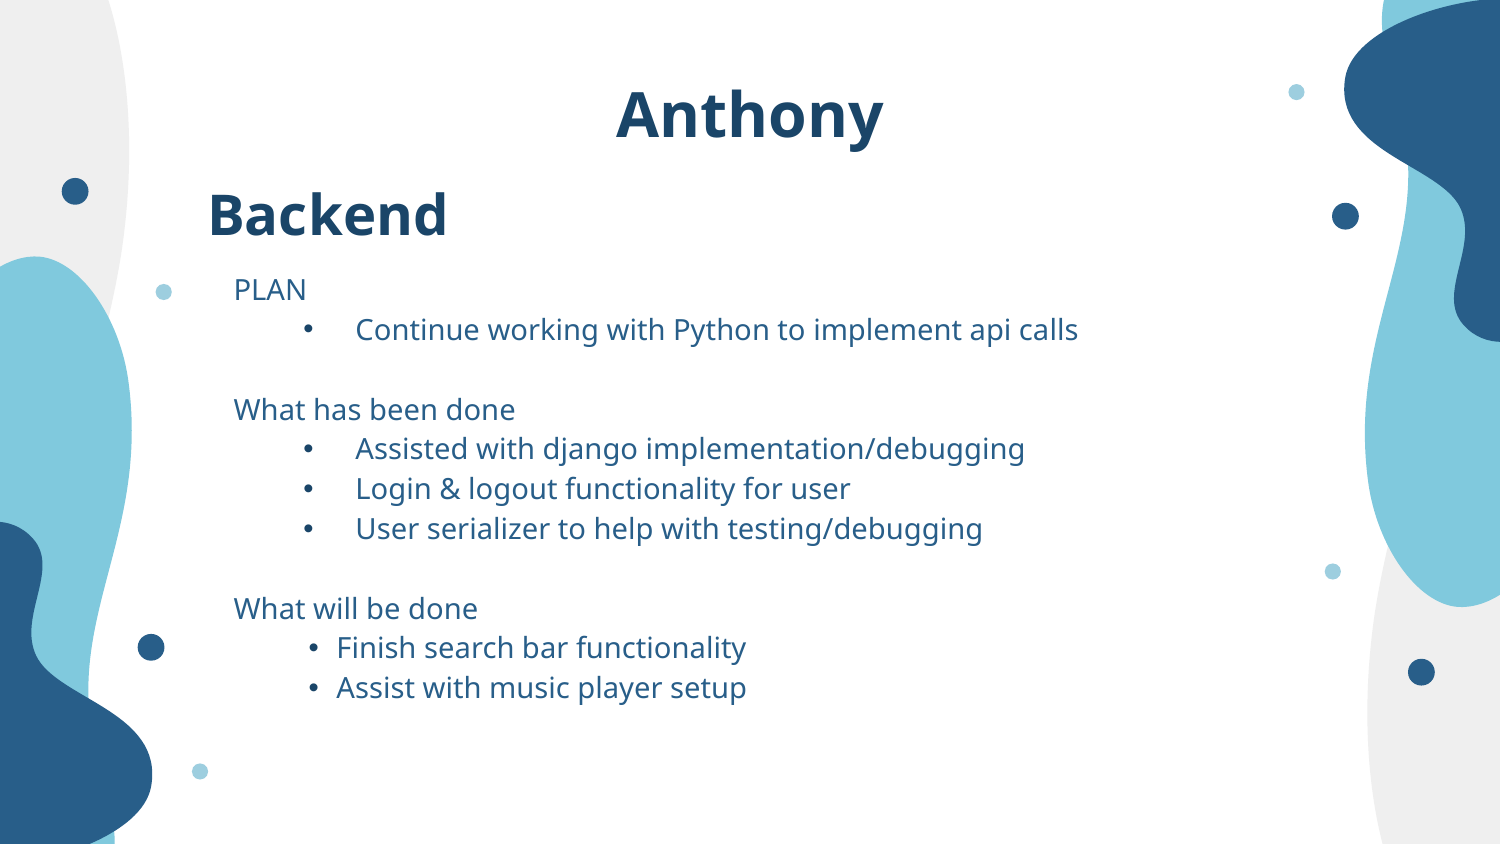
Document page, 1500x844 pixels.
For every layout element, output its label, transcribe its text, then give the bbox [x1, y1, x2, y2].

title Anthony [253, 59, 1247, 154]
subtitle PLAN Continue working with Python to implement api calls What has been done Assisted with django implementation/debugging Login & logout functionality for user User serializer to help with testing/debugging What will be done Finish search bar functionality Assist with music player setup [218, 256, 1302, 792]
subtitle Backend [124, 183, 532, 243]
